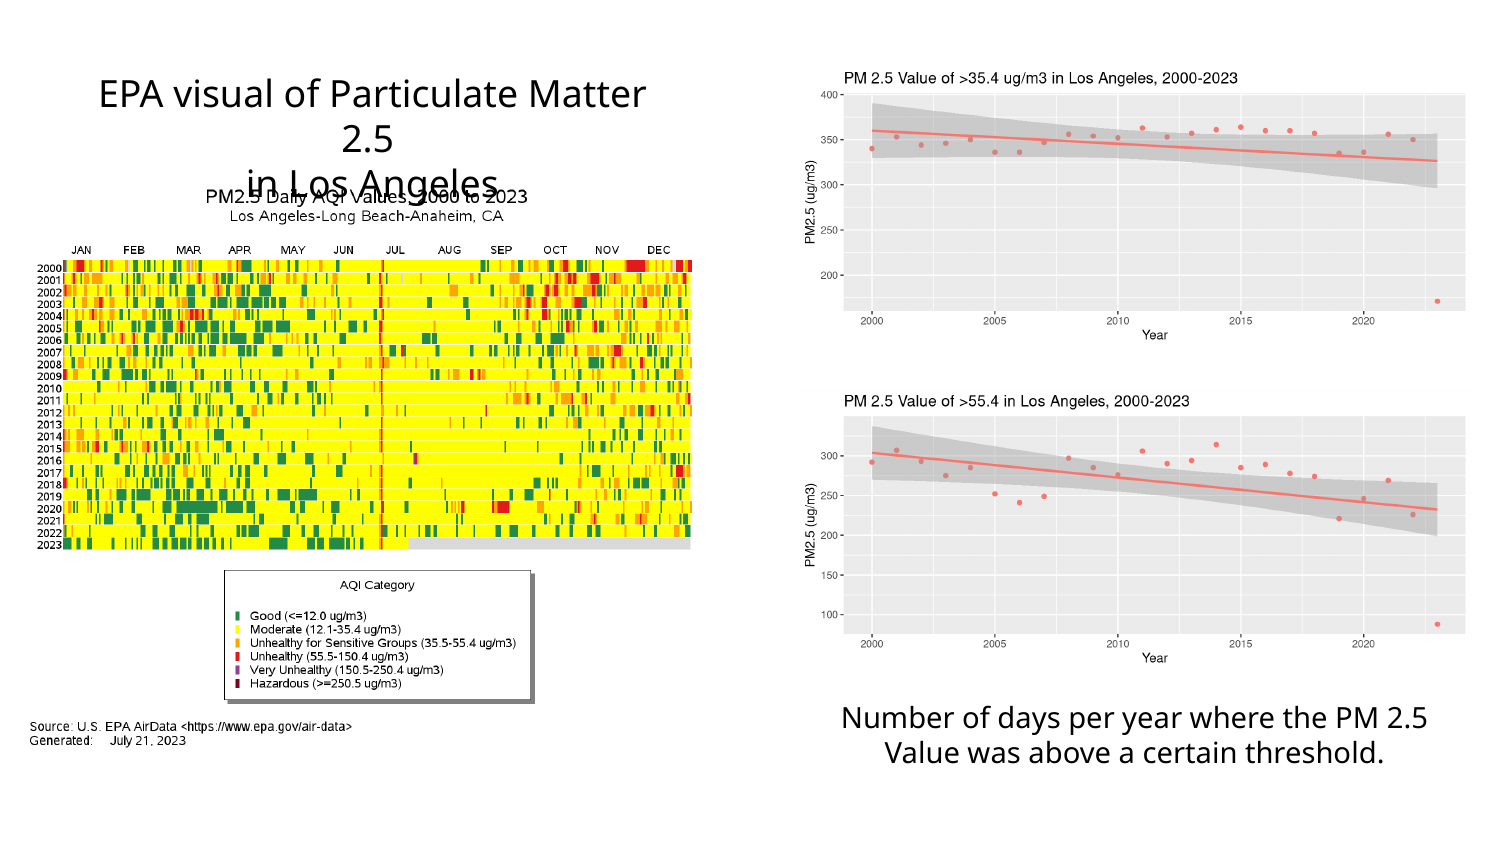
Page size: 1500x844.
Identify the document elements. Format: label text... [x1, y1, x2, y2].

picture [28, 186, 703, 748]
text_box Number of days per year where the PM 2.5 Value was above a certain threshold. [798, 684, 1472, 785]
text_box EPA visual of Particulate Matter 2.5 in Los Angeles [61, 55, 684, 157]
picture [797, 65, 1472, 350]
picture [797, 388, 1472, 672]
